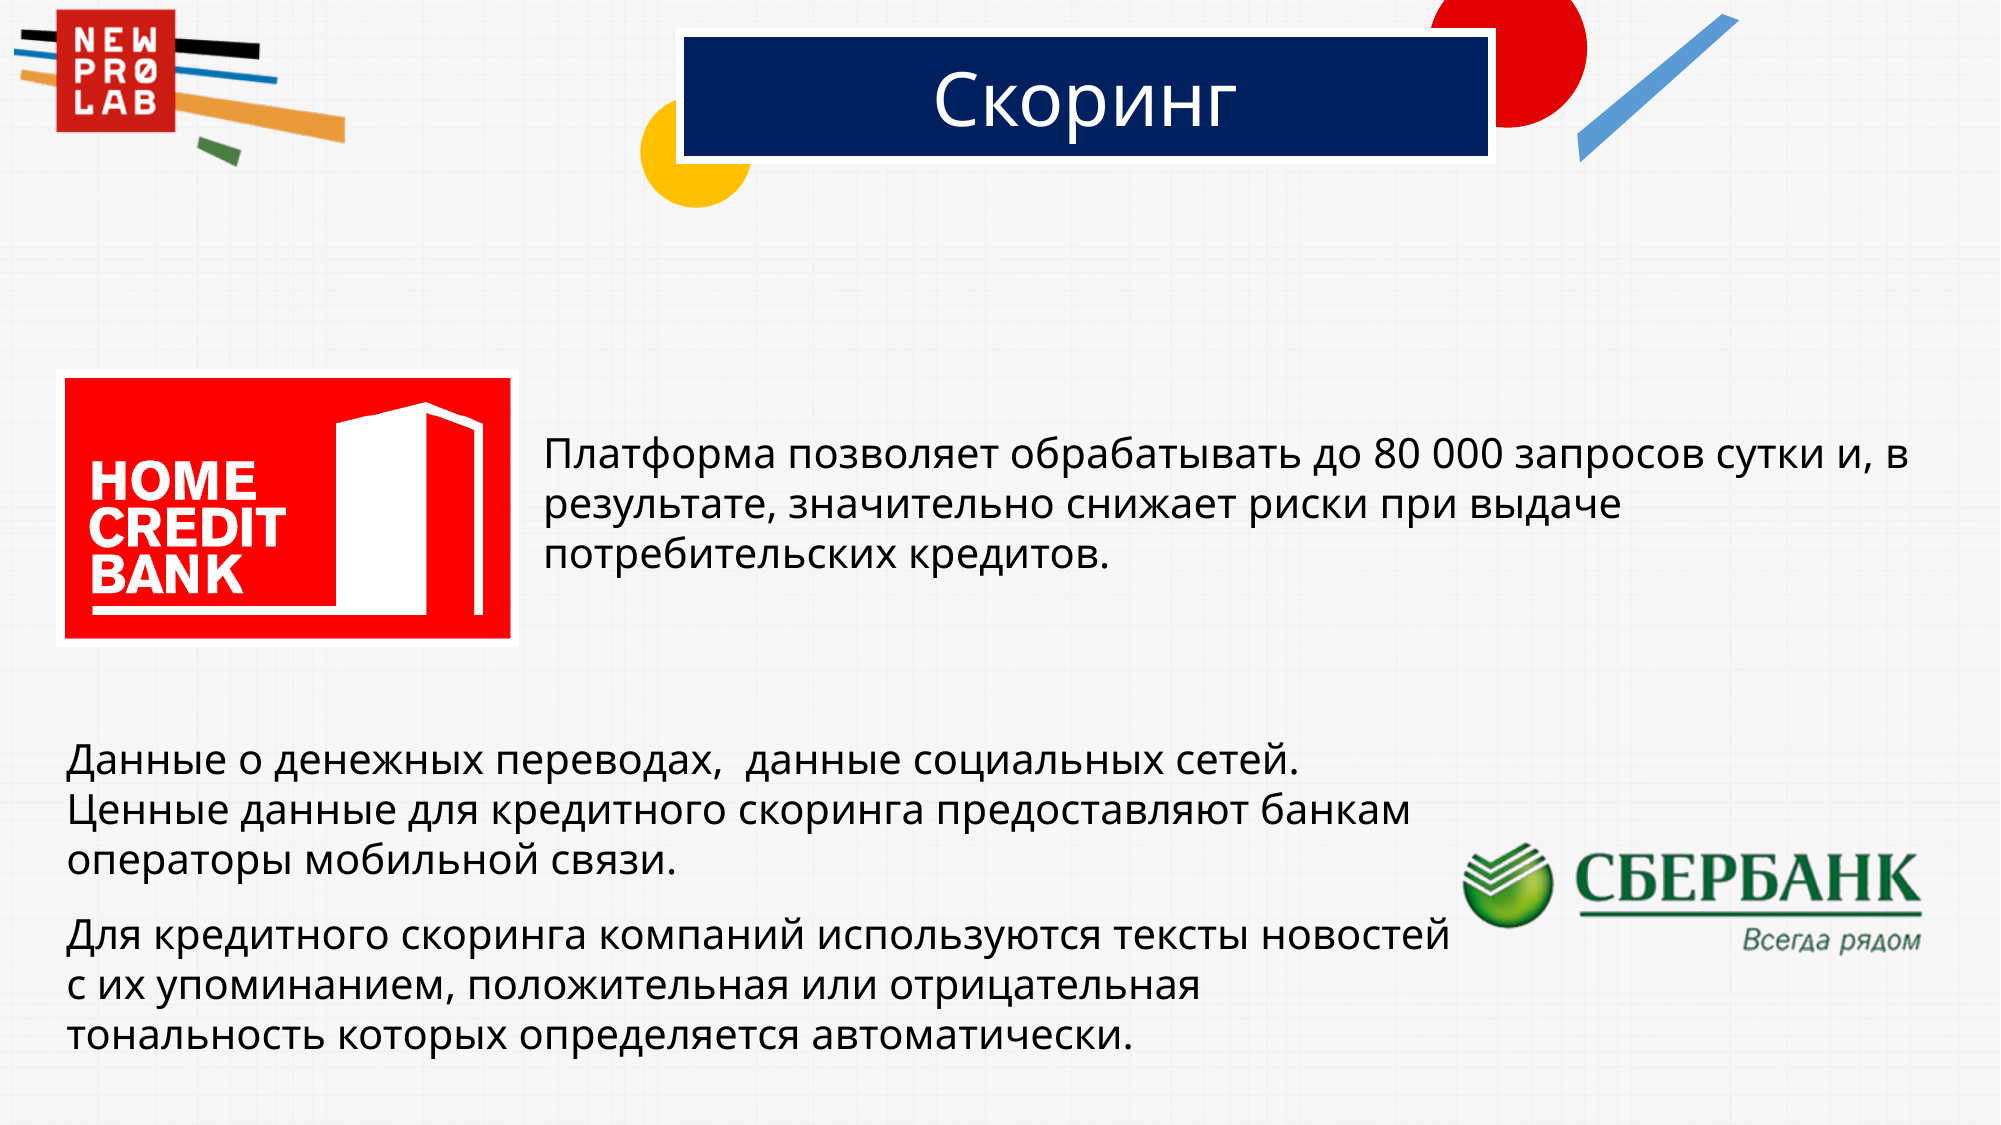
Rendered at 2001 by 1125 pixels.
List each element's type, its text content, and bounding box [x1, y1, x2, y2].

text_box [639, 97, 753, 209]
picture [56, 369, 519, 647]
text_box Данные о денежных переводах, данные социальных сетей. Ценные данные для кредитного скоринга предоставляют банкам операторы мобильной связи. Для кредитного скоринга компаний используются тексты новостей с их упоминанием, положительная или отрицательная тональность которых определяется автоматически. [51, 725, 1480, 1065]
text_box [1576, 12, 1742, 165]
text_box Платформа позволяет обрабатывать до 80 000 запросов сутки и, в результате, значительно снижает риски при выдаче потребительских кредитов. [528, 419, 1926, 585]
text_box [1429, 0, 1589, 129]
picture [1459, 780, 1926, 1014]
picture [14, 0, 357, 179]
text_box Скоринг [679, 31, 1493, 161]
